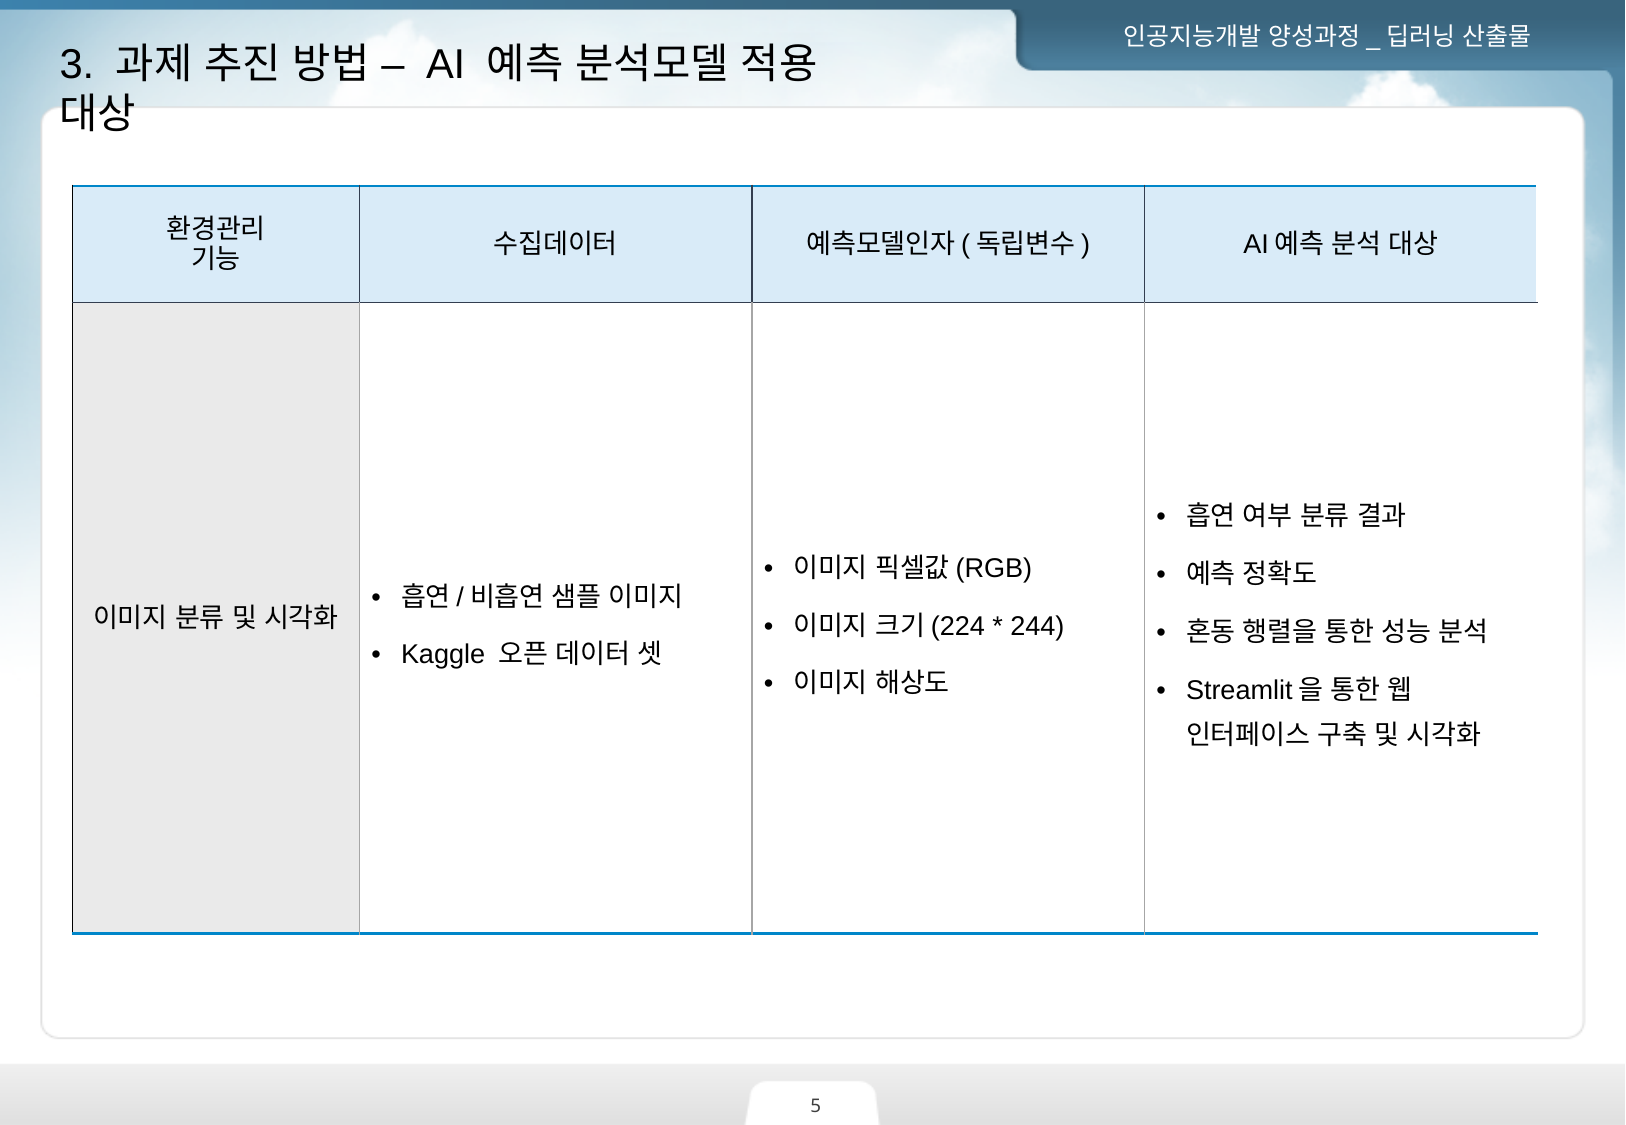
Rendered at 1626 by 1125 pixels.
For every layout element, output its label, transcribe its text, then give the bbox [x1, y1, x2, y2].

table_header 예측모델인자(독립변수) [753, 187, 1144, 302]
table_header 수집데이터 [360, 187, 751, 302]
text_box 3. 과제 추진 방법 – AI 예측 분석모델 적용 대상 [44, 29, 870, 145]
table_cell 흡연 여부 분류 결과 예측 정확도 혼동 행렬을 통한 성능 분석 Streamlit을 통한 웹 인터페이스 구축 및 시각화 [1145, 303, 1536, 932]
table_header 환경관리 기능 [73, 187, 359, 302]
table_cell 이미지 분류 및 시각화 [73, 303, 359, 932]
table_header AI예측 분석 대상 [1145, 187, 1536, 302]
table_cell 이미지 픽셀값(RGB) 이미지 크기(224 * 244) 이미지 해상도 [753, 303, 1144, 932]
picture [0, 0, 1625, 1125]
table_cell 흡연/비흡연 샘플 이미지 Kaggle 오픈 데이터 셋 [360, 303, 751, 932]
